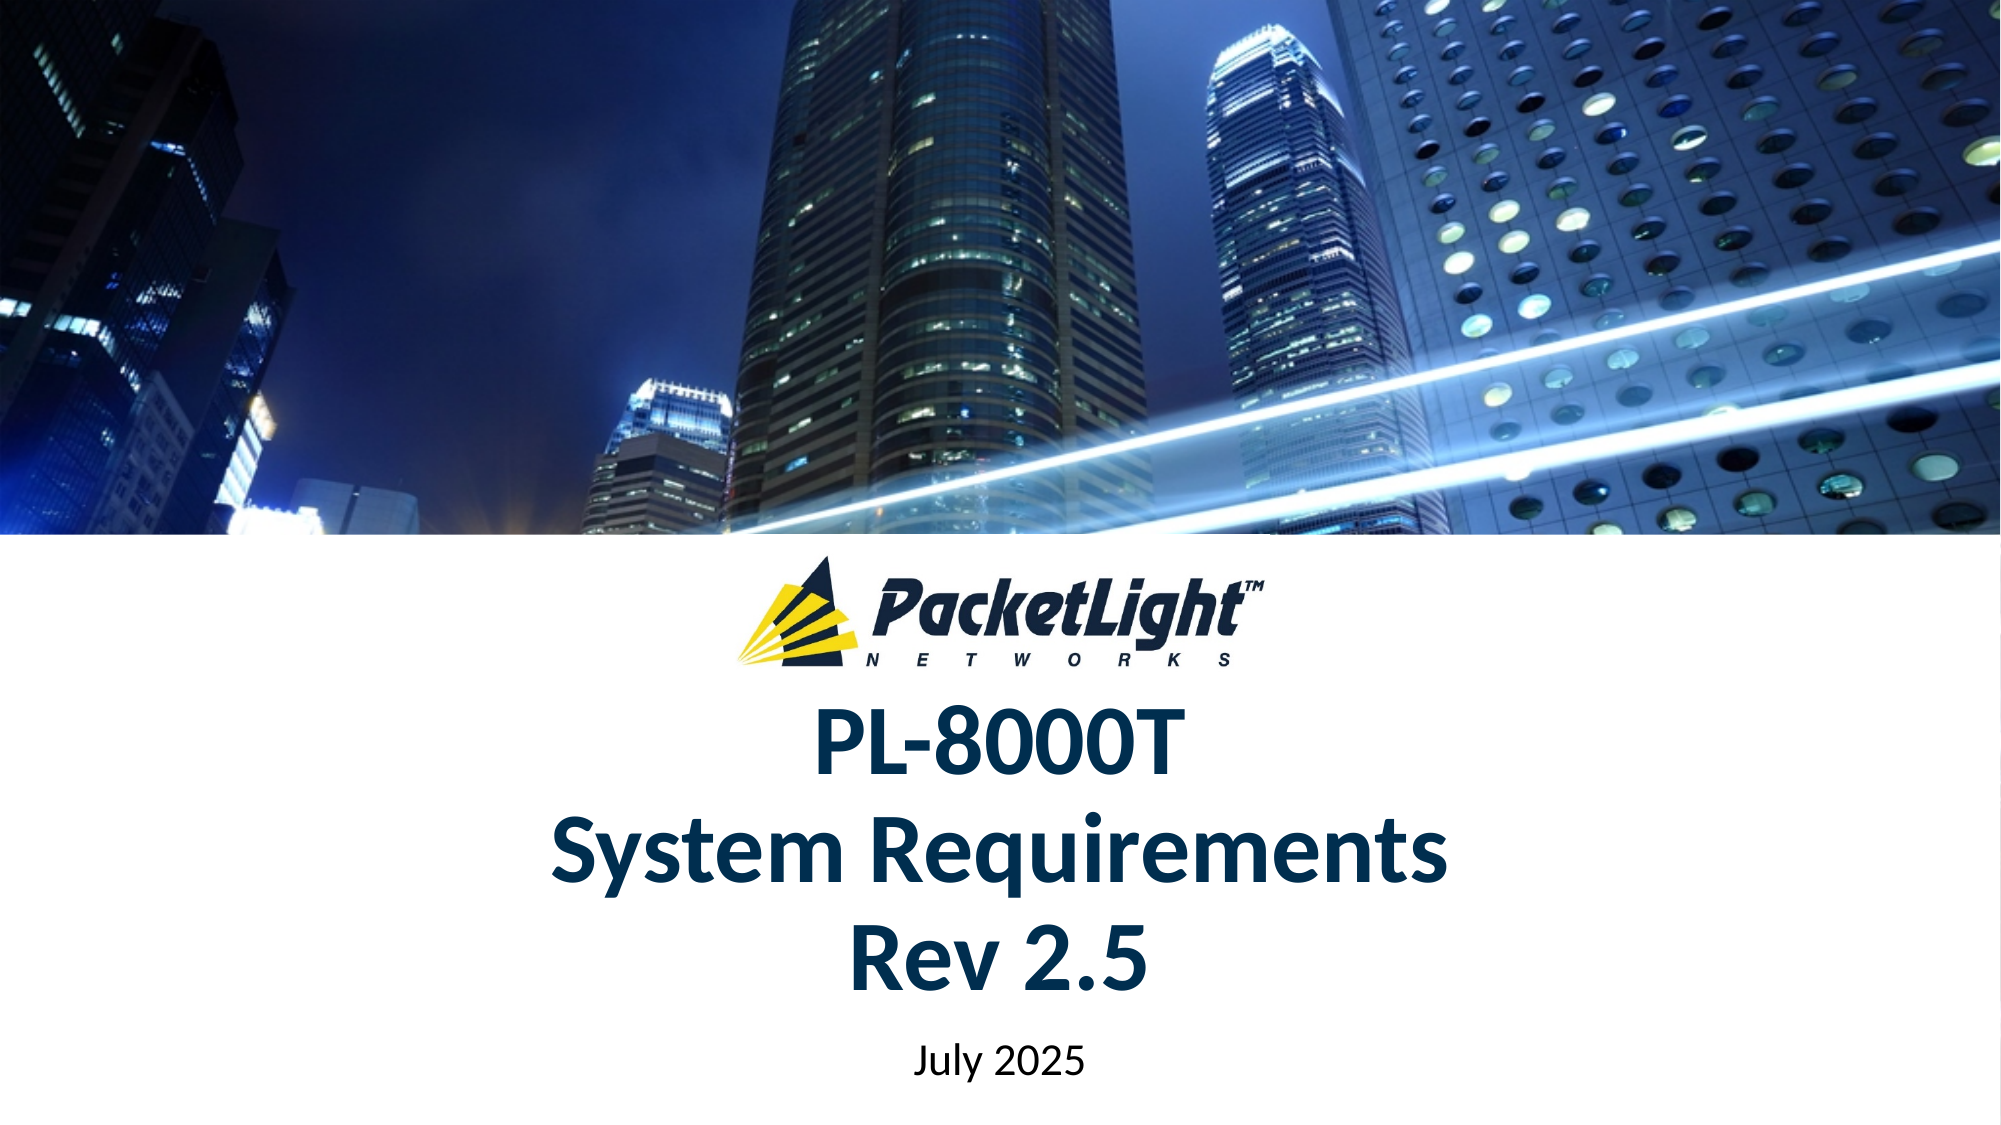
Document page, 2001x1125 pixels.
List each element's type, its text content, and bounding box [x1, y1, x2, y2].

picture [0, 0, 2001, 1125]
title PL-8000T System Requirements Rev 2.5 [137, 680, 1863, 925]
subtitle July 2025 [249, 1059, 1750, 1110]
